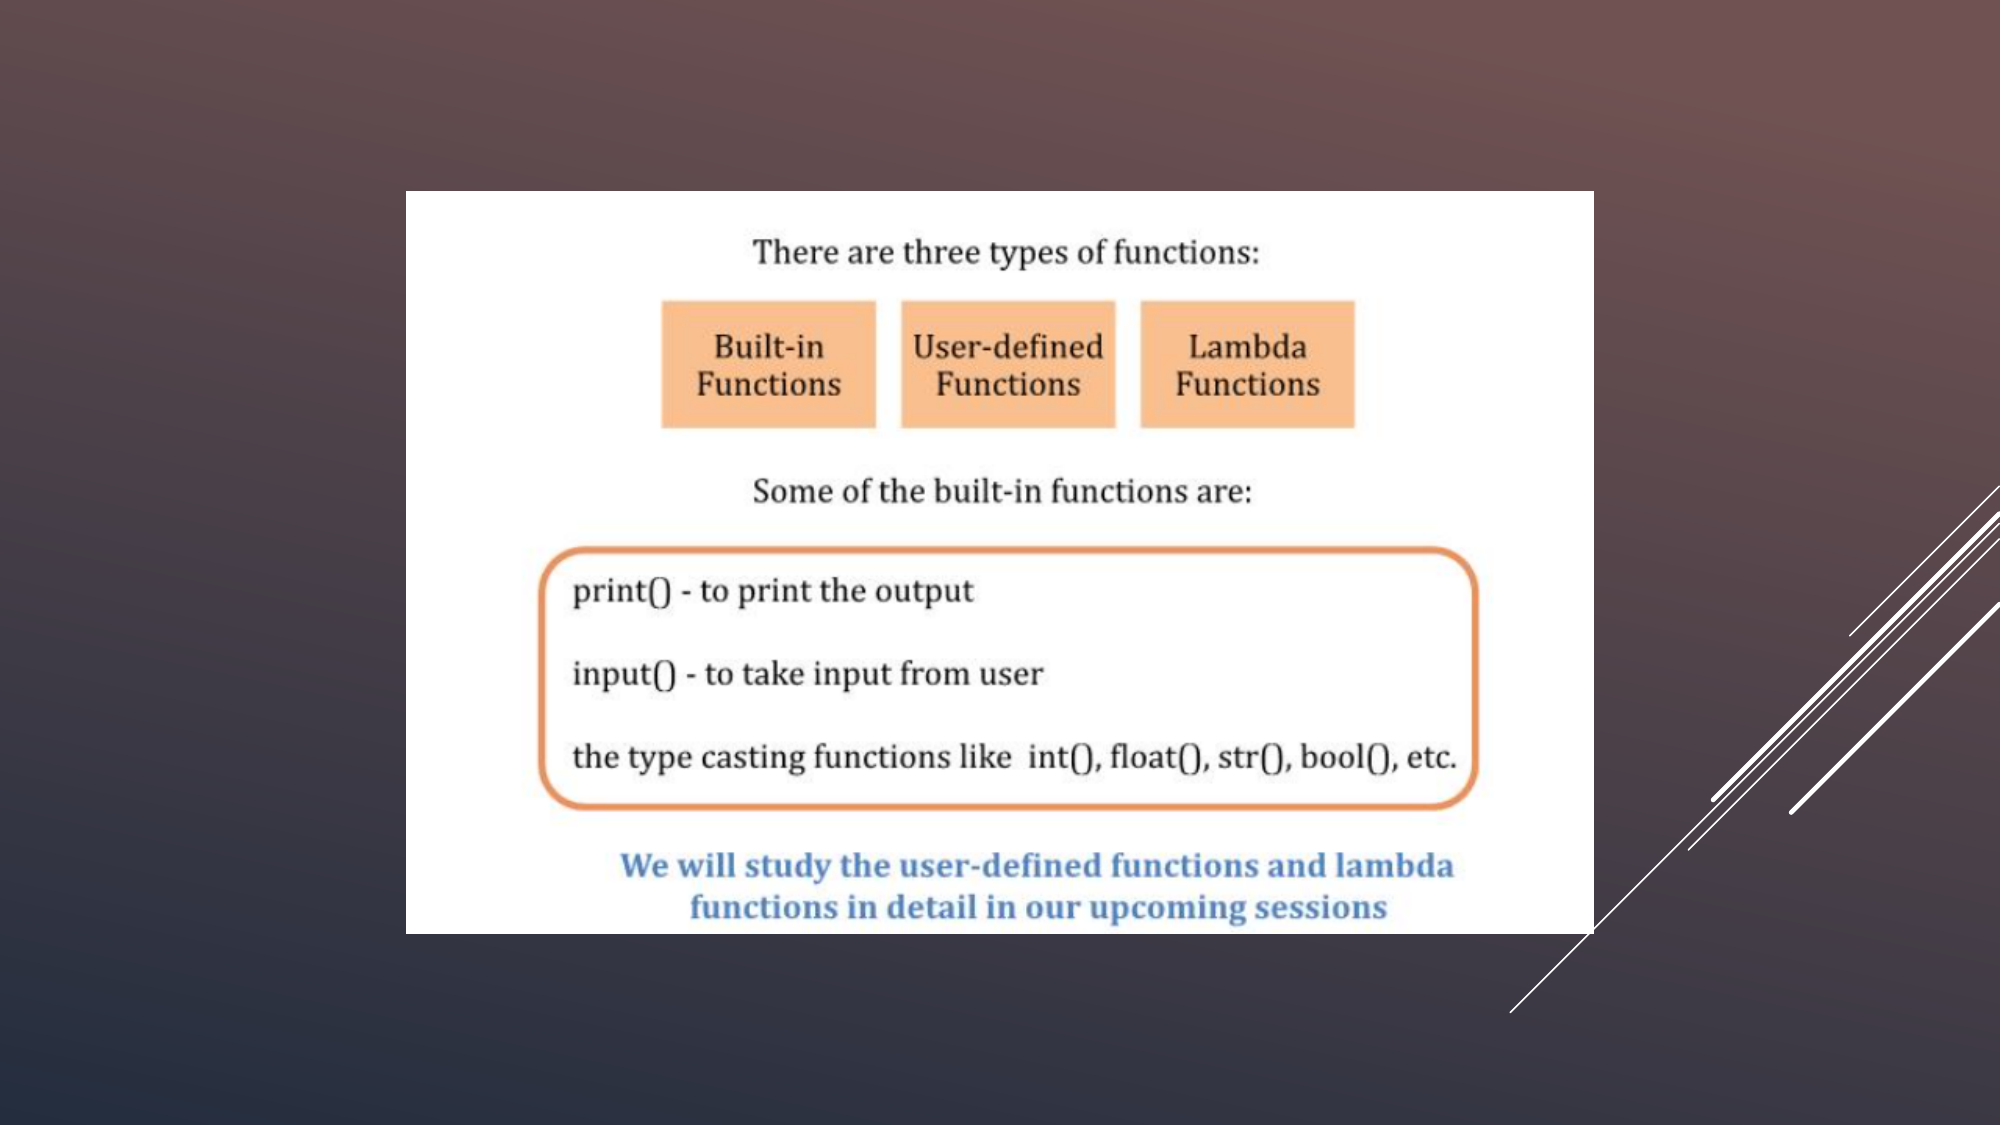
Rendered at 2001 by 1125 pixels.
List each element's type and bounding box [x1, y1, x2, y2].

picture [405, 191, 1595, 934]
